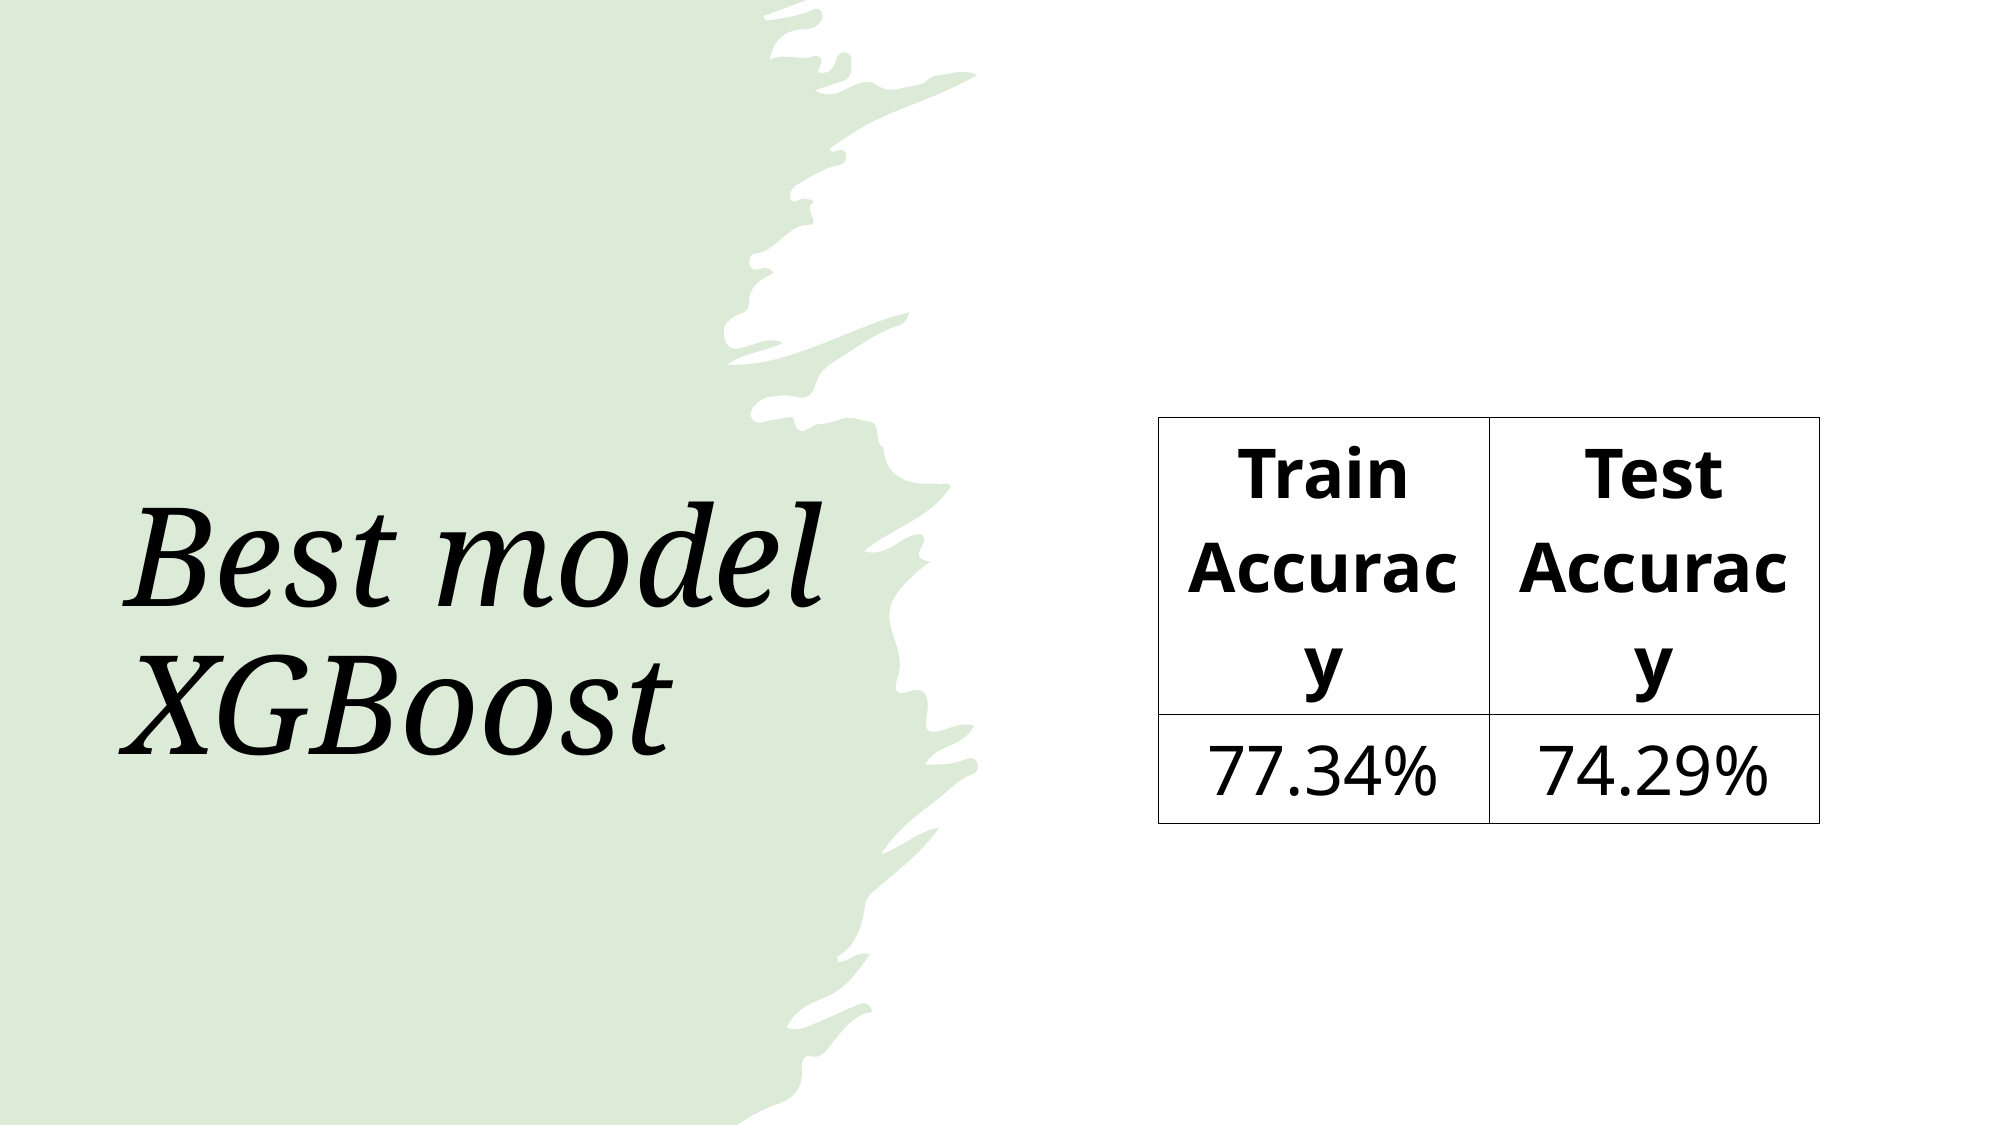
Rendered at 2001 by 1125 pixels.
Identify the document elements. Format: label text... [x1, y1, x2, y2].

table_header Test Accuracy [1490, 418, 1819, 714]
text_box [741, 0, 2000, 1125]
table_cell 77.34% [1159, 715, 1489, 823]
table_cell 74.29% [1490, 715, 1819, 823]
table_header Train Accuracy [1159, 418, 1489, 714]
title Best model XGBoost [110, 42, 868, 792]
text_box [0, 0, 980, 1125]
